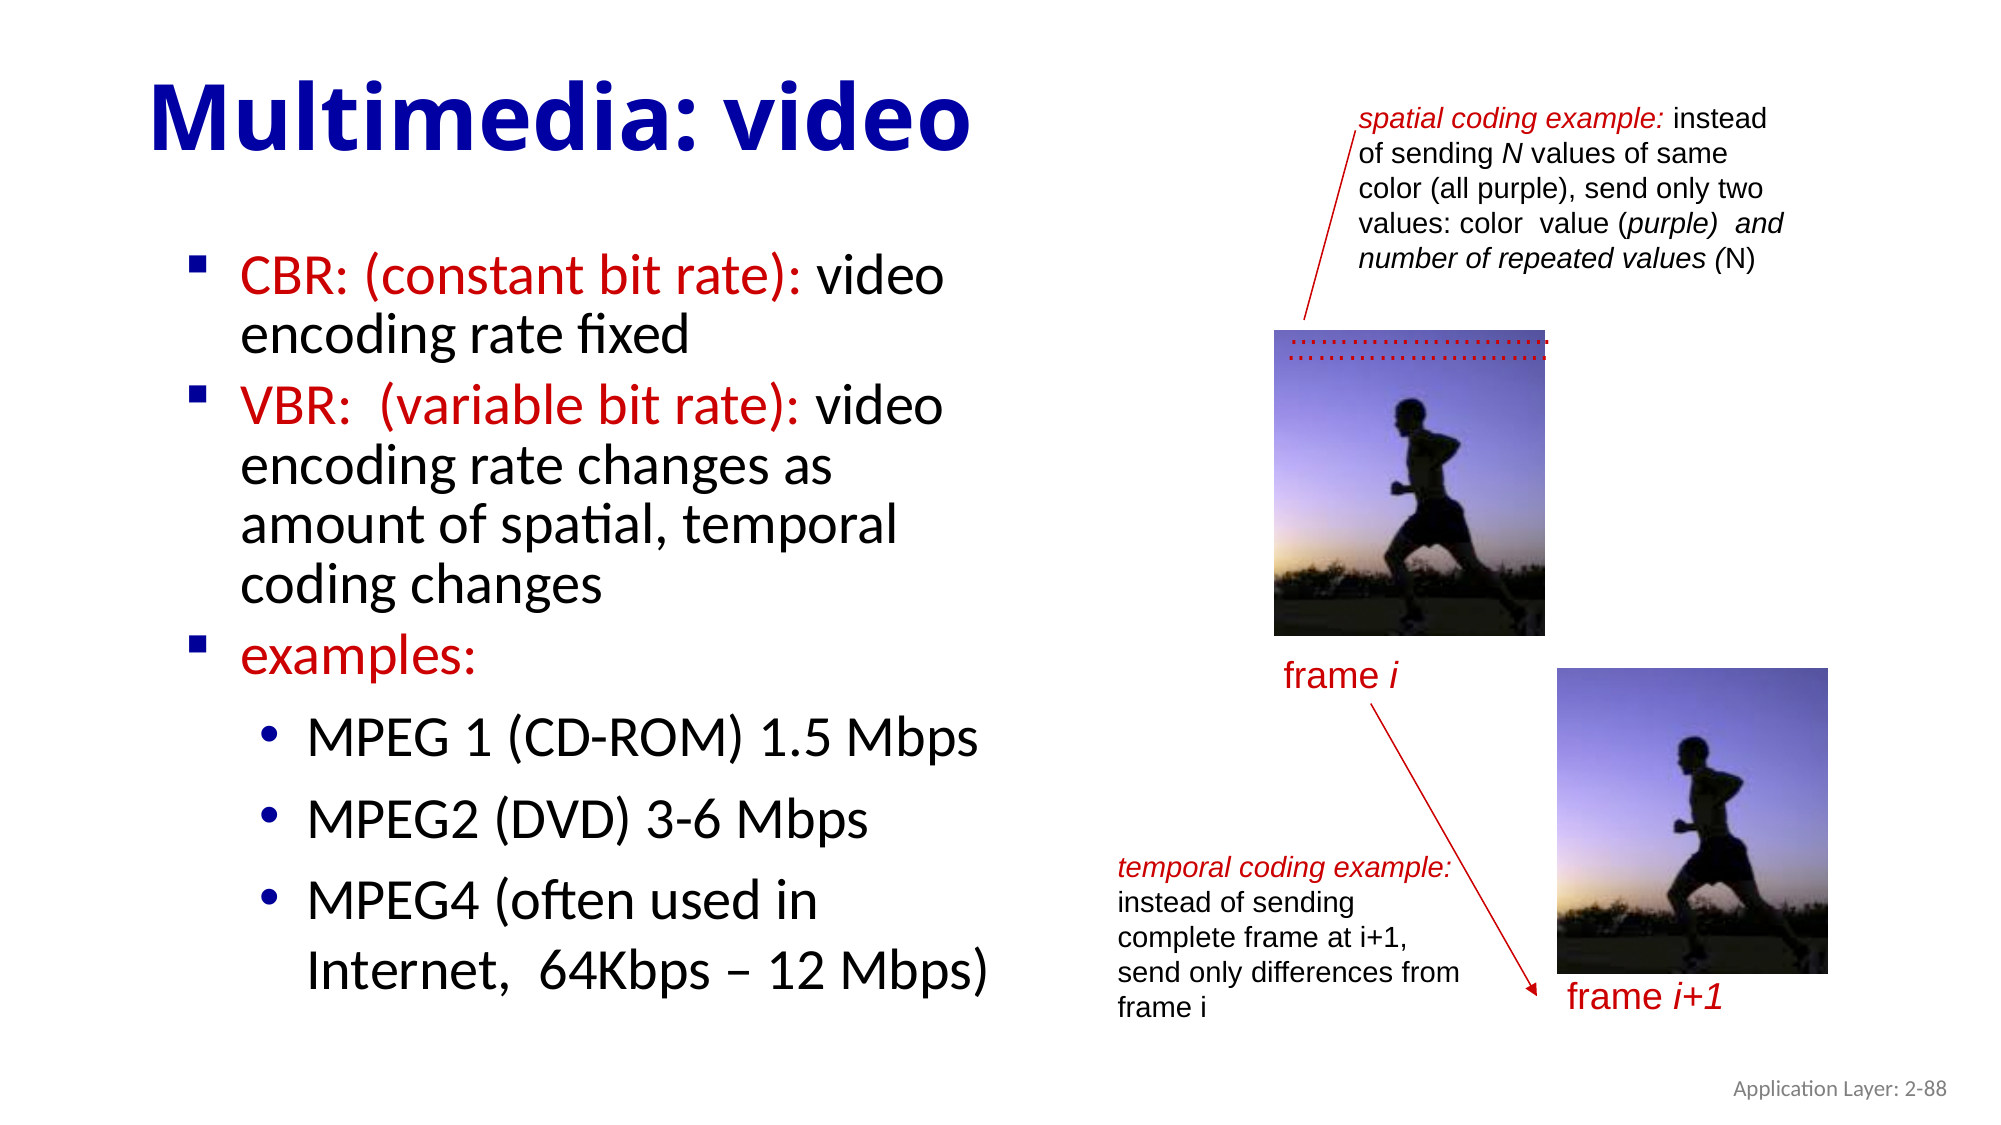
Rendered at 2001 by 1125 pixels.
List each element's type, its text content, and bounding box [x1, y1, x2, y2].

slide_number Application Layer: 2-88 [1512, 1056, 1963, 1117]
text_box CBR: (constant bit rate): video encoding rate fixed VBR: (variable bit rate): video encoding rate changes as amount of spatial, temporal coding changes examples: MPEG 1 (CD-ROM) 1.5 Mbps MPEG2 (DVD) 3-6 Mbps MPEG4 (often used in Internet, 64Kbps – 12 Mbps) [169, 239, 1032, 1045]
title Multimedia: video [131, 47, 1856, 195]
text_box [1102, 92, 1828, 1033]
